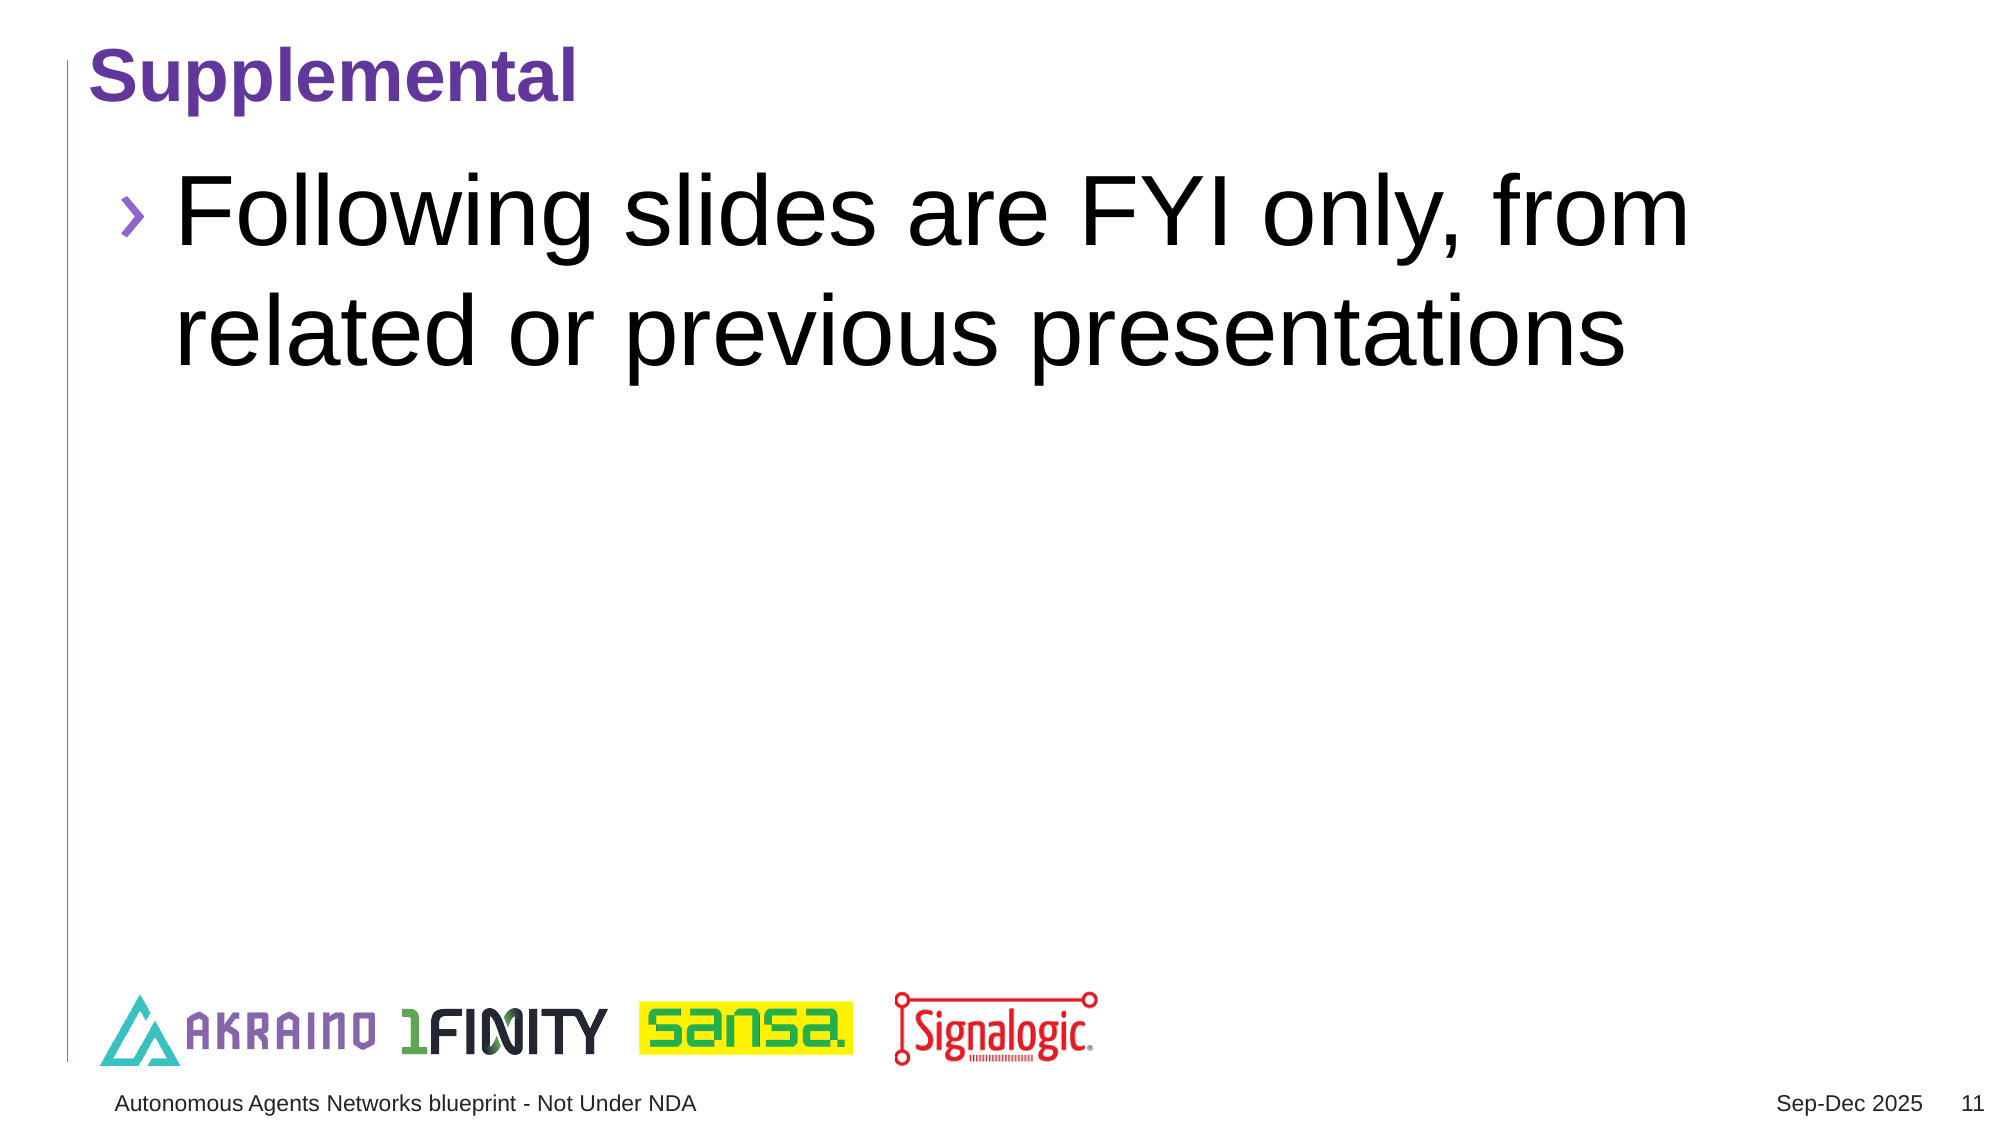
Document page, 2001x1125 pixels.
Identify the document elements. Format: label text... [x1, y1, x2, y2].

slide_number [1711, 1080, 1939, 1125]
picture [402, 1007, 608, 1055]
picture [639, 1001, 853, 1055]
footer Autonomous Agents Networks blueprint - Not Under NDA [99, 1080, 747, 1125]
picture [99, 994, 375, 1066]
title Supplemental [73, 0, 1985, 154]
slide_number 11 [1939, 1080, 2000, 1125]
list Following slides are FYI only, from related or previous presentations [102, 137, 1956, 930]
picture [895, 989, 1098, 1069]
